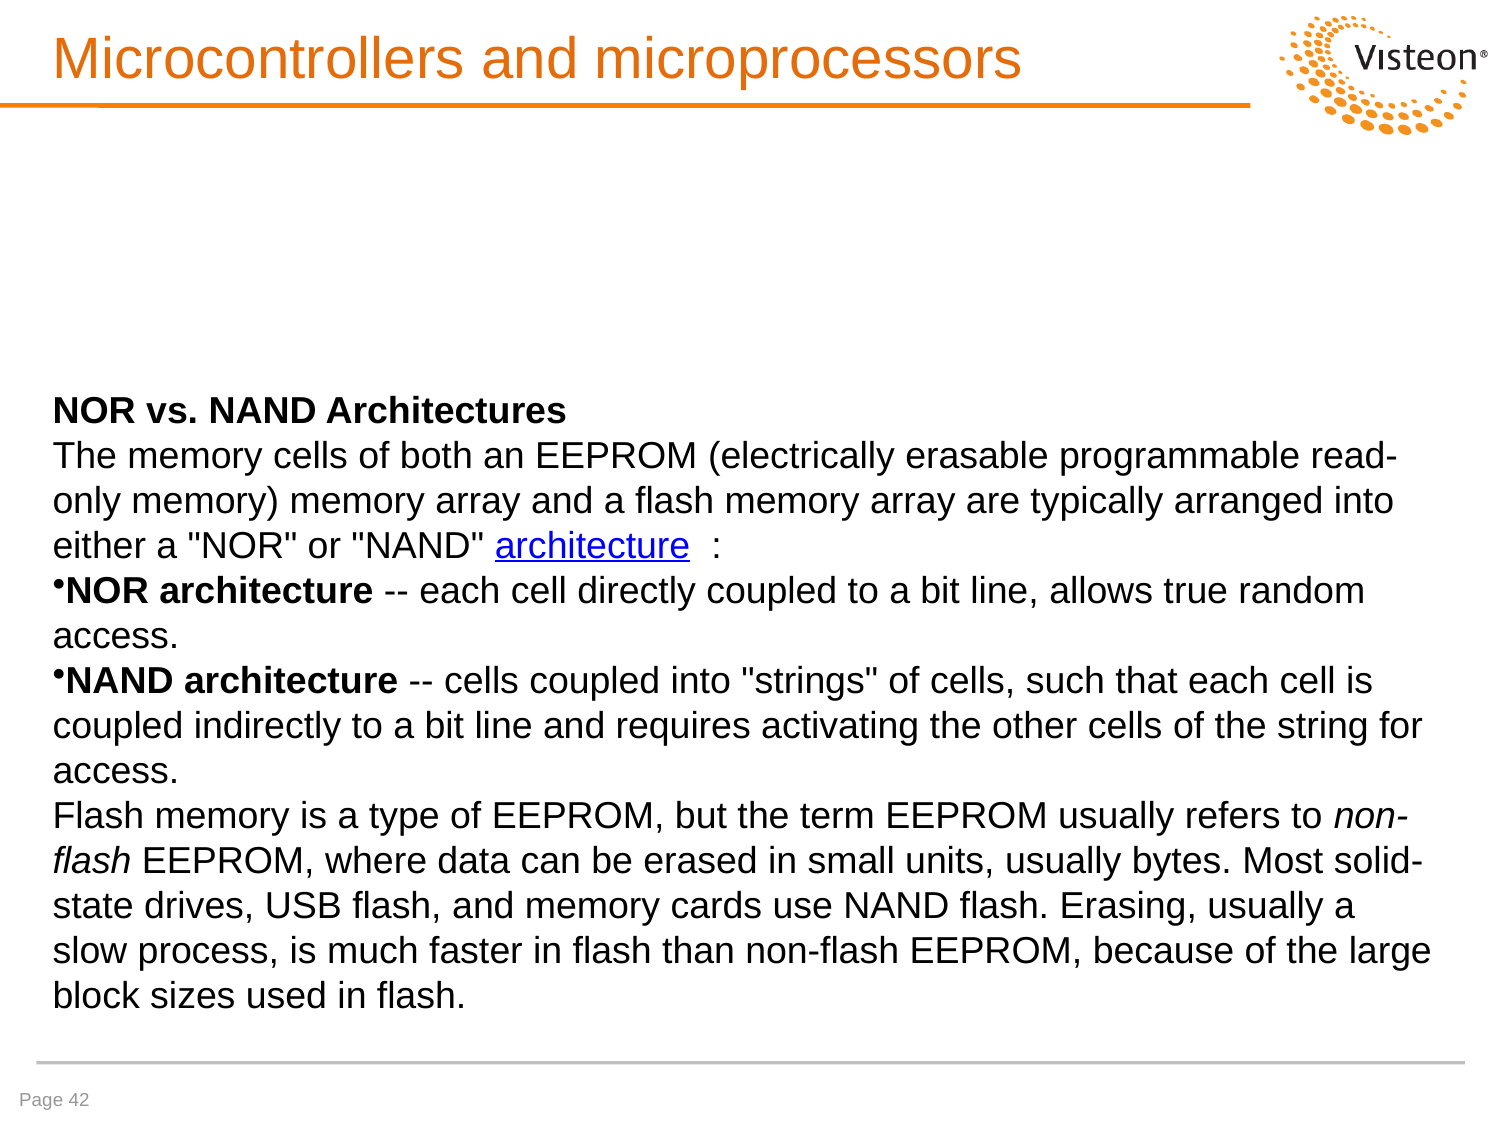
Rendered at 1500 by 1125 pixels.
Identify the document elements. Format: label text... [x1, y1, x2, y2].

picture [1275, 6, 1492, 145]
text_box NOR vs. NAND Architectures The memory cells of both an EEPROM (electrically erasable programmable read-only memory) memory array and a flash memory array are typically arranged into either a "NOR" or "NAND" architecture : NOR architecture -- each cell directly coupled to a bit line, allows true random access. NAND architecture -- cells coupled into "strings" of cells, such that each cell is coupled indirectly to a bit line and requires activating the other cells of the string for access. Flash memory is a type of EEPROM, but the term EEPROM usually refers to non-flash EEPROM, where data can be erased in small units, usually bytes. Most solid-state drives, USB flash, and memory cards use NAND flash. Erasing, usually a slow process, is much faster in flash than non-flash EEPROM, because of the large block sizes used in flash. [37, 378, 1450, 1024]
slide_number Page 42 [4, 1079, 185, 1125]
title Microcontrollers and microprocessors [52, 20, 1251, 91]
